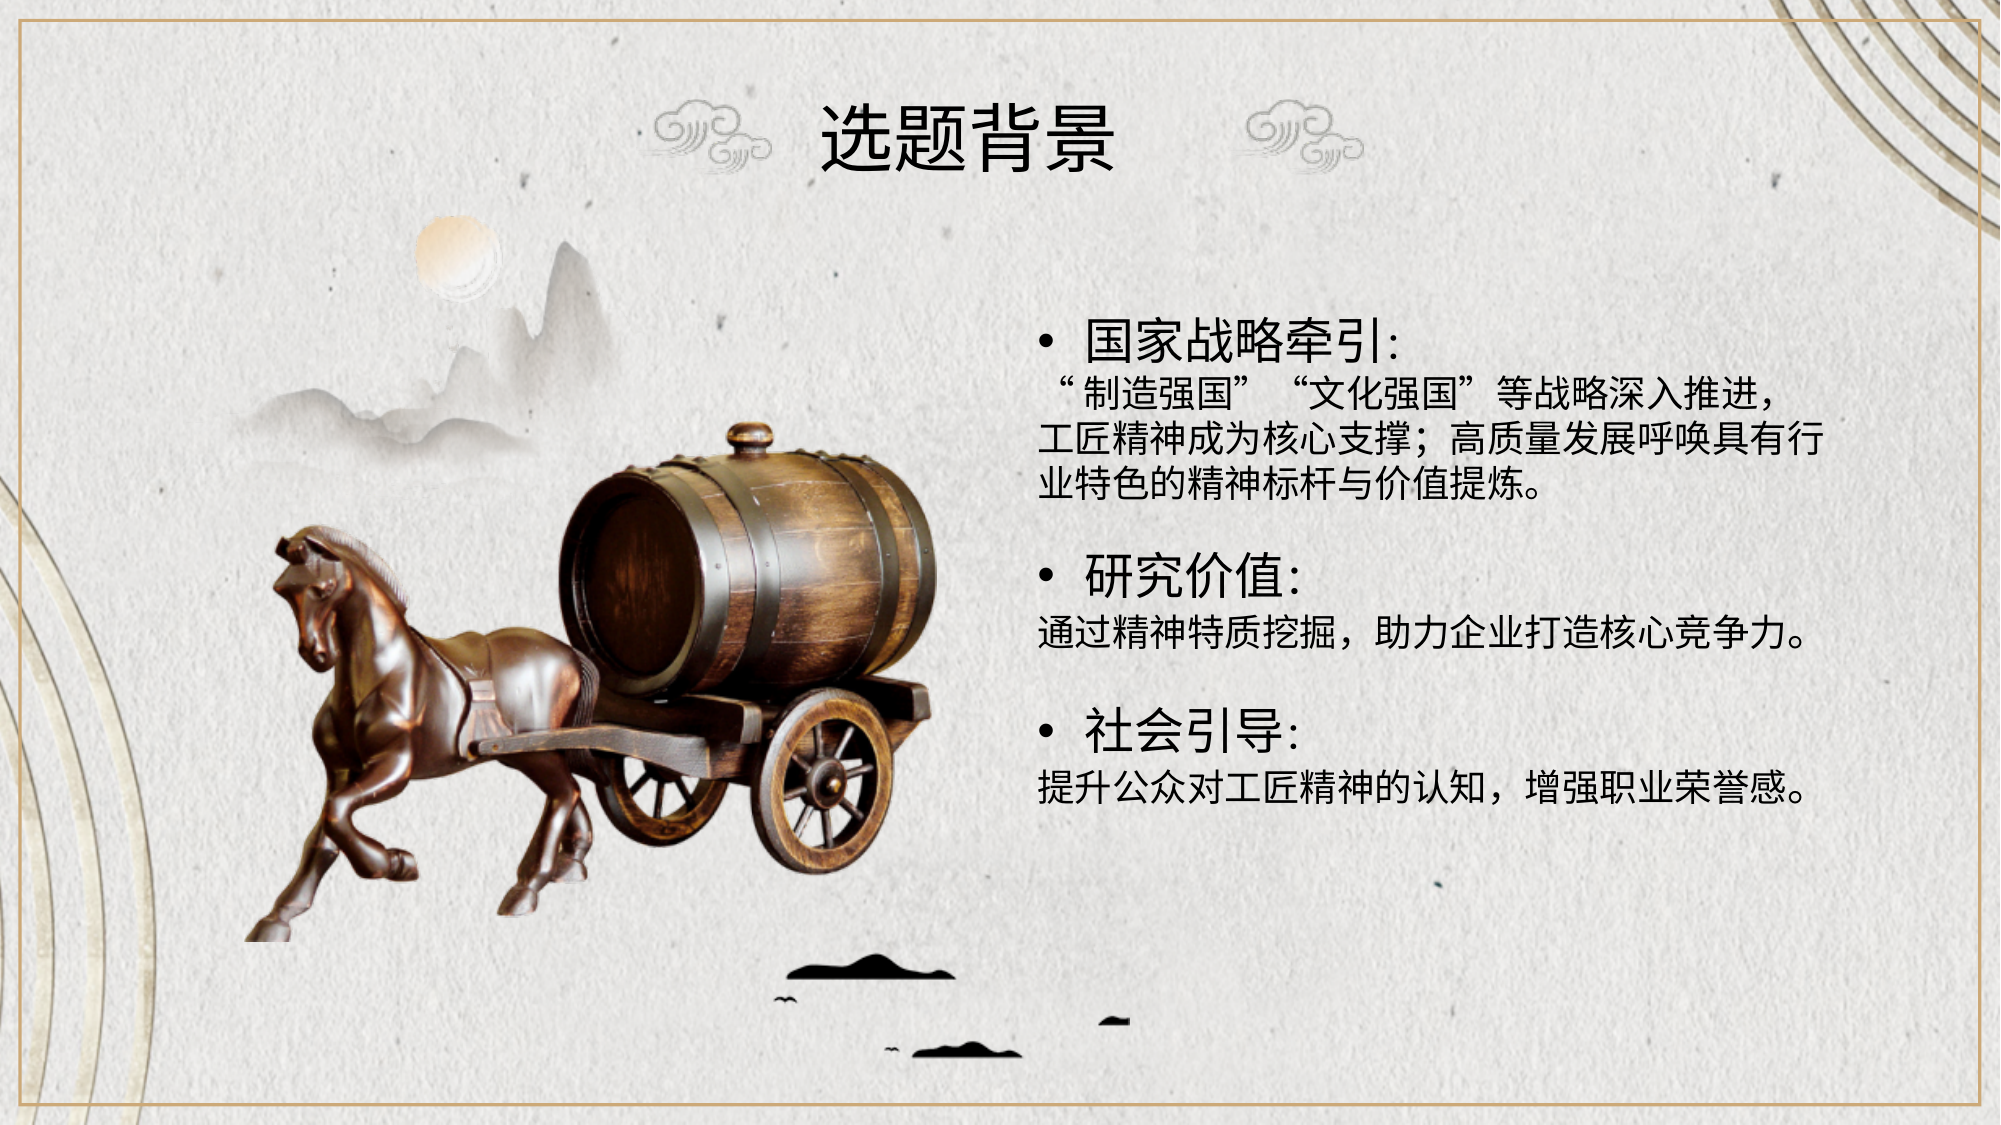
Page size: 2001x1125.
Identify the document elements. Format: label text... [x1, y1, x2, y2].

text_box 国家战略牵引： “制造强国”“文化强国”等战略深入推进，工匠精神成为核心支撑；高质量发展呼唤具有行业特色的精神标杆与价值提炼。 研究价值： 通过精神特质挖掘，助力企业打造核心竞争力。 社会引导： 提升公众对工匠精神的认知，增强职业荣誉感。 [1022, 302, 1841, 818]
picture [1227, 99, 1364, 175]
text_box 选题背景 [803, 65, 1197, 189]
picture [771, 950, 1130, 1062]
picture [186, 215, 937, 942]
picture [636, 99, 772, 175]
